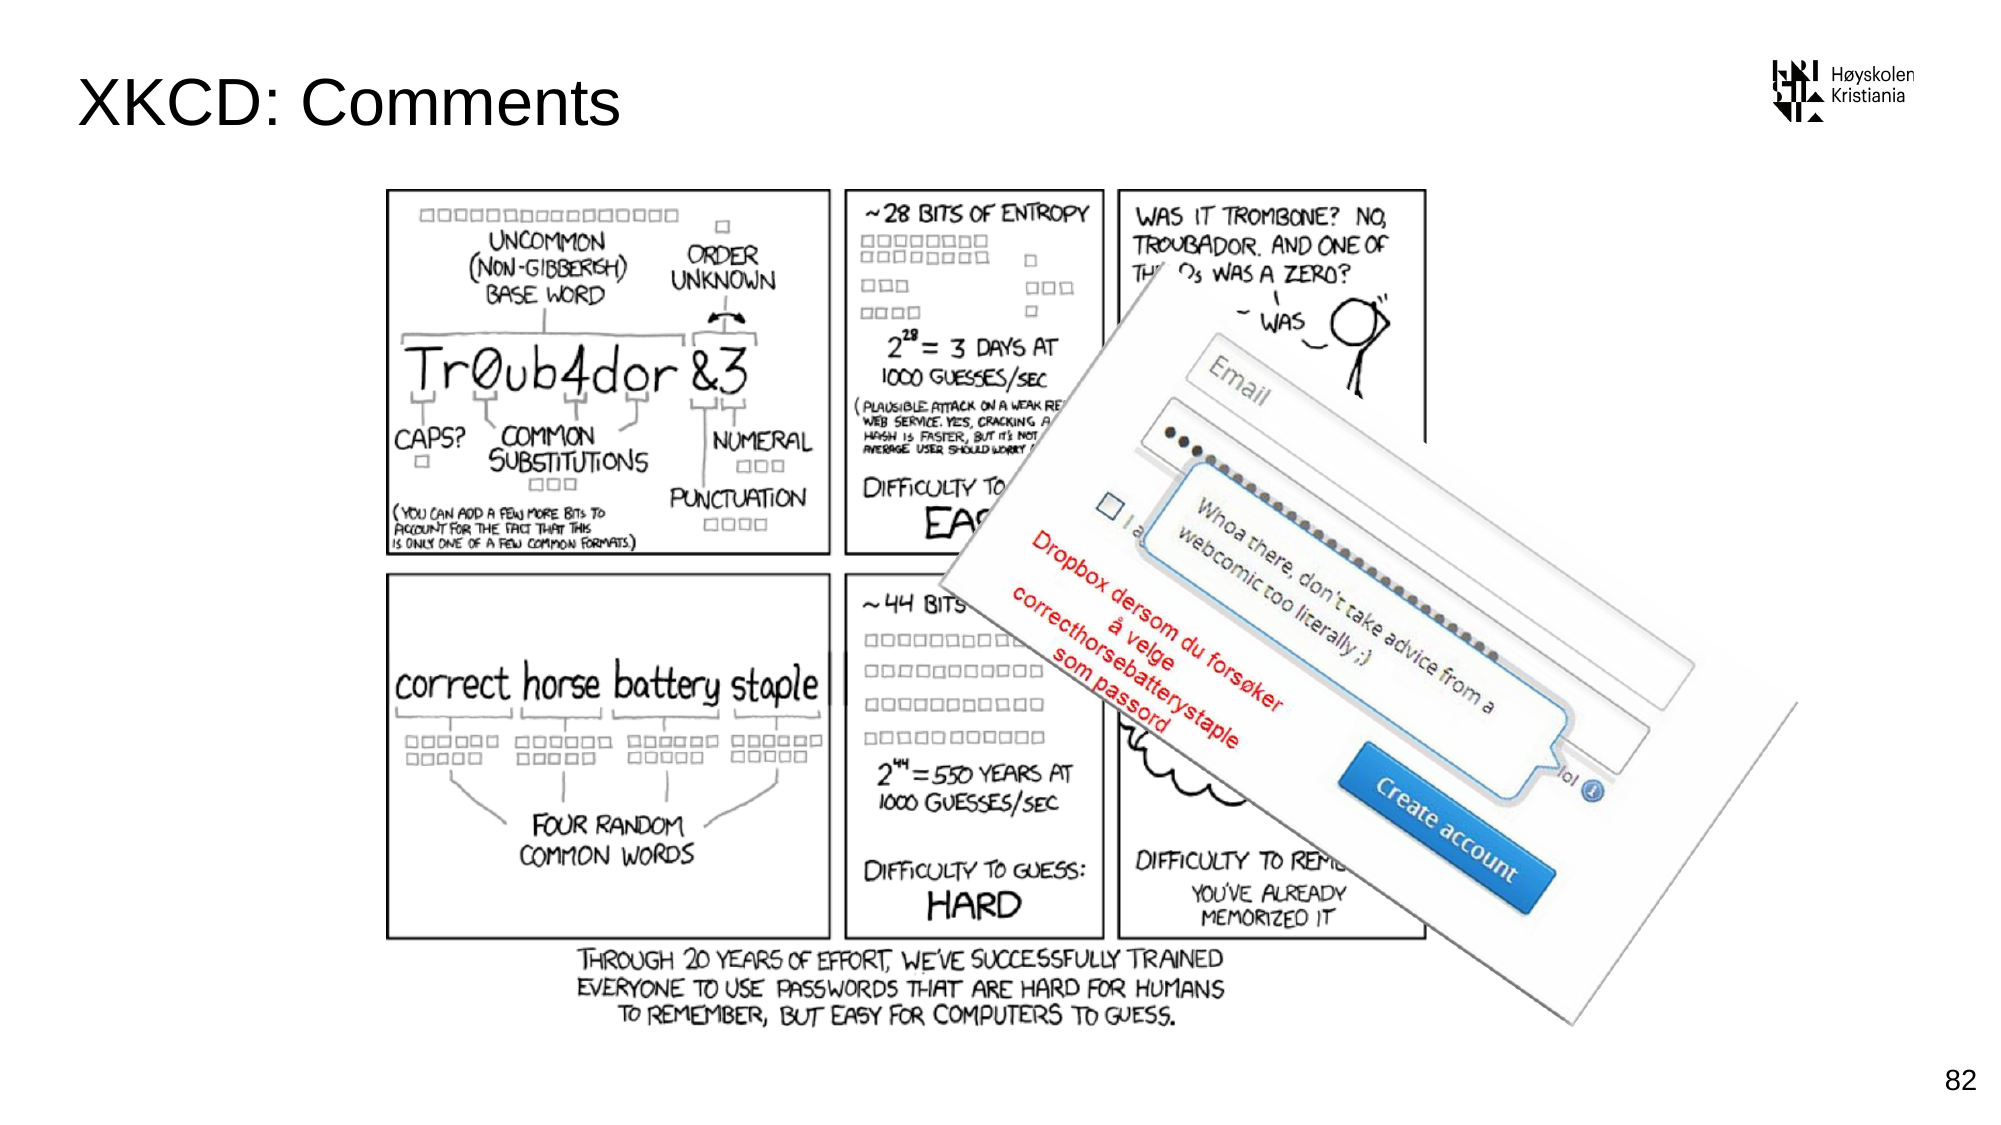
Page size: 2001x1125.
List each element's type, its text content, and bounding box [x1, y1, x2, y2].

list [291, 163, 1848, 1092]
title XKCD: Comments [62, 59, 1675, 277]
